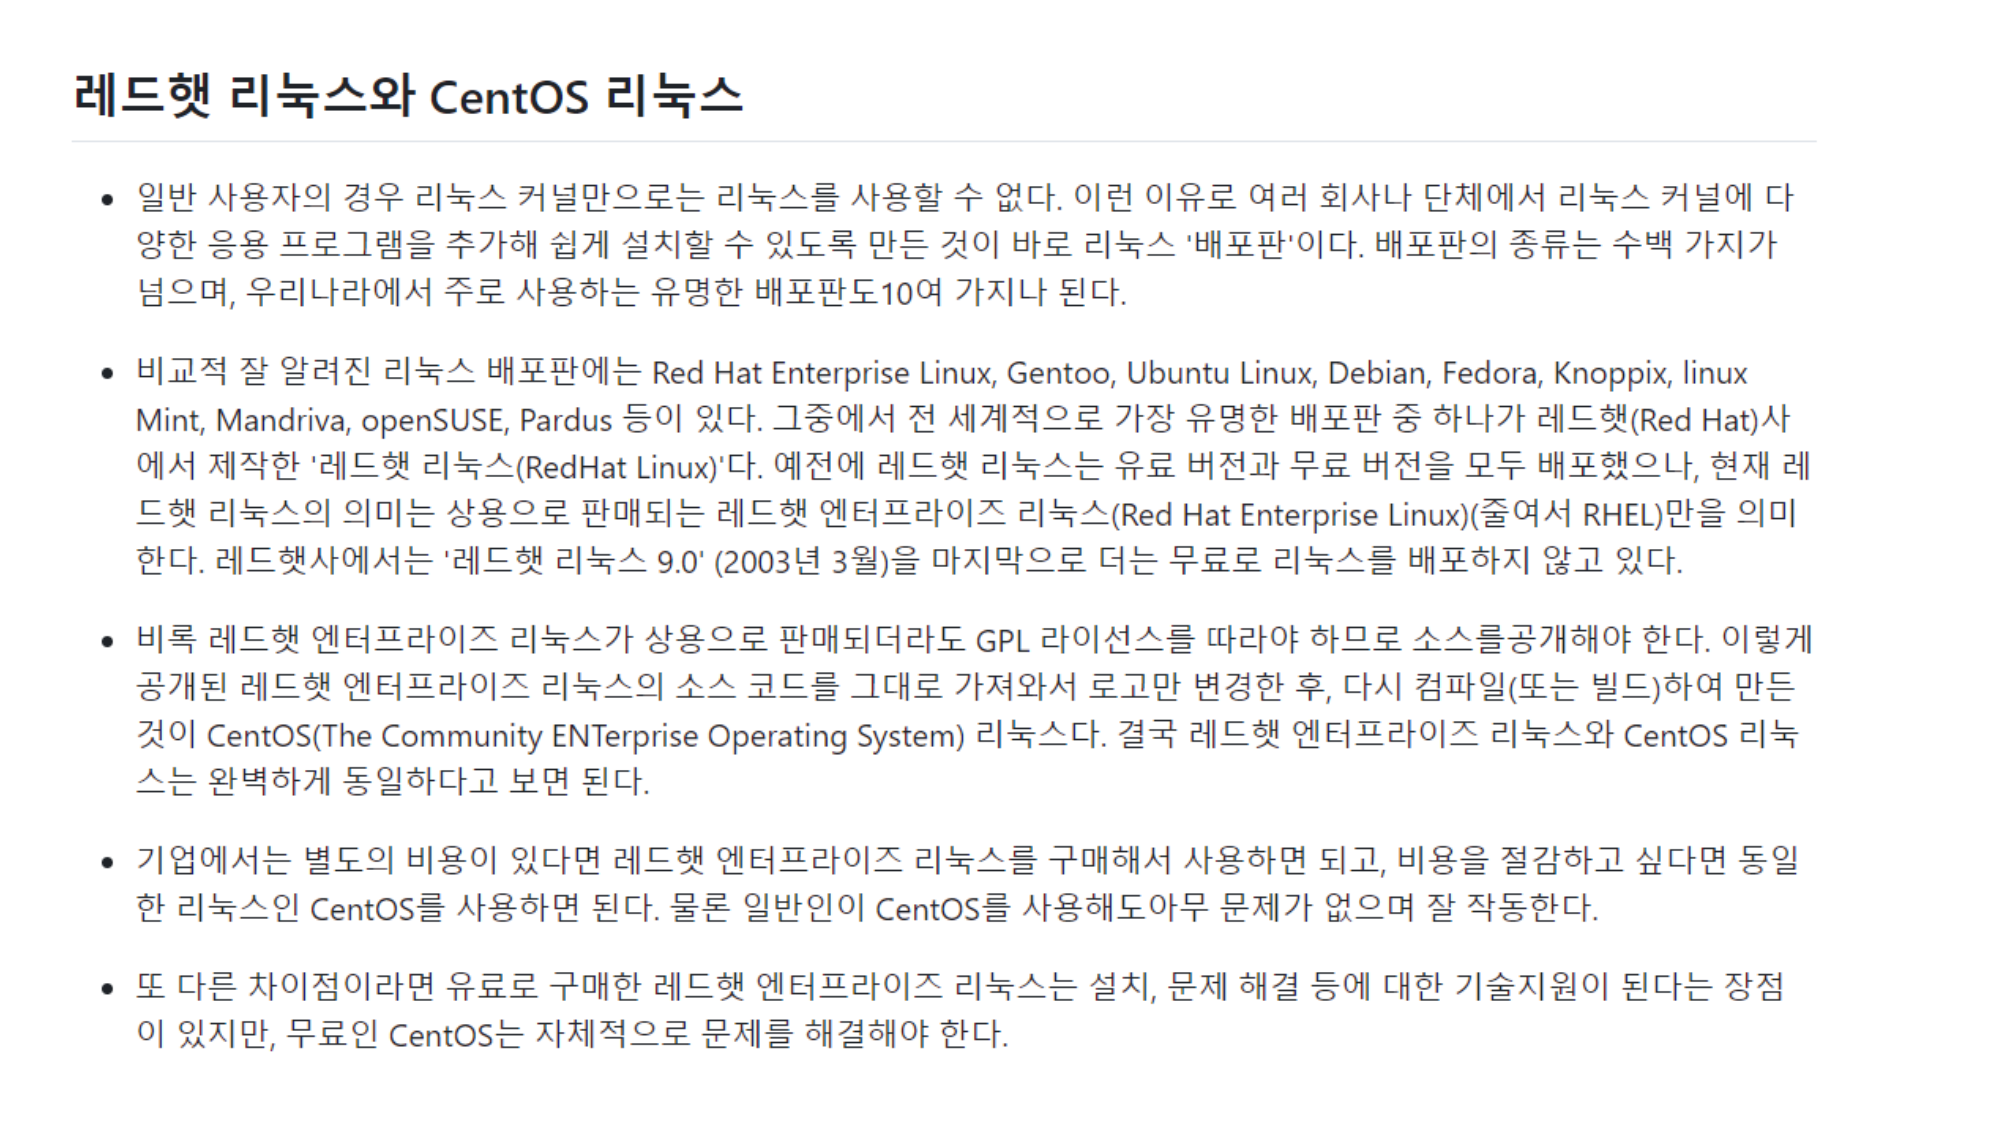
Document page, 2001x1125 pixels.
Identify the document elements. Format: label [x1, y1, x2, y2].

picture [50, 43, 1836, 1072]
